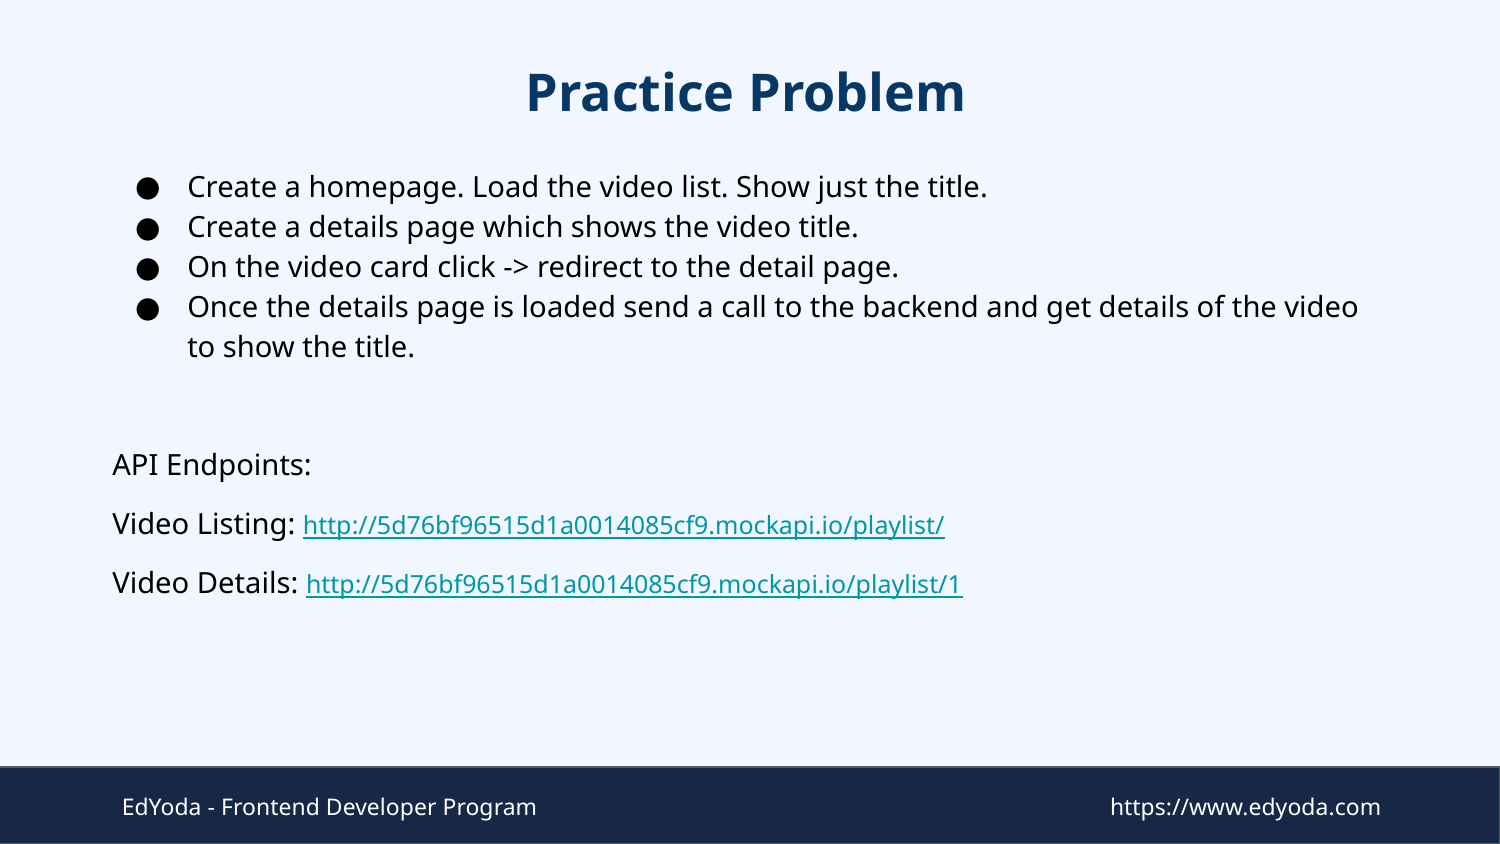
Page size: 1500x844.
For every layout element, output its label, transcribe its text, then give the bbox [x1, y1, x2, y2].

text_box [106, 776, 1398, 834]
text_box Create a homepage. Load the video list. Show just the title. Create a details page which shows the video title. On the video card click -> redirect to the detail page. Once the details page is loaded send a call to the backend and get details of the video to show the title. API Endpoints: Video Listing: http://5d76bf96515d1a0014085cf9.mockapi.io/playlist/ Video Details: http://5d76bf96515d1a0014085cf9.mockapi.io/playlist/1 [97, 147, 1397, 711]
text_box [0, 767, 1500, 844]
title Practice Problem [29, 35, 1462, 148]
